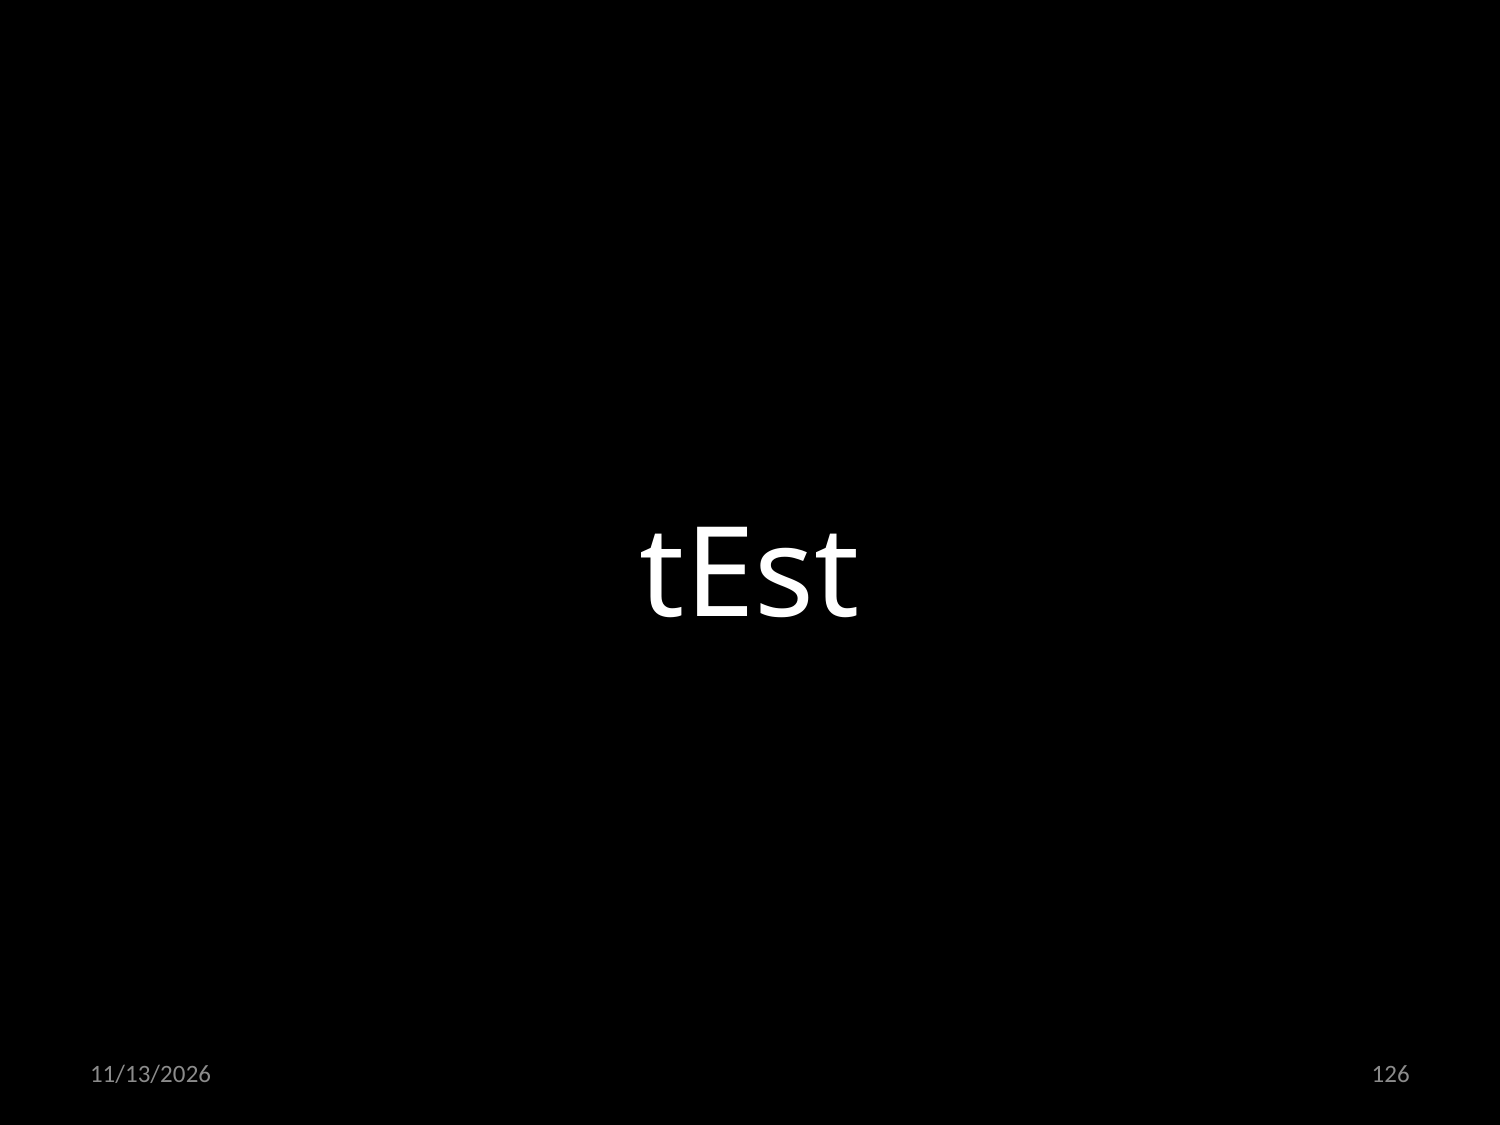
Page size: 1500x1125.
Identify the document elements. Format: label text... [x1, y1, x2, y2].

list tEst [0, 484, 1500, 586]
slide_number 126 [1074, 1042, 1425, 1103]
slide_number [75, 1042, 425, 1103]
